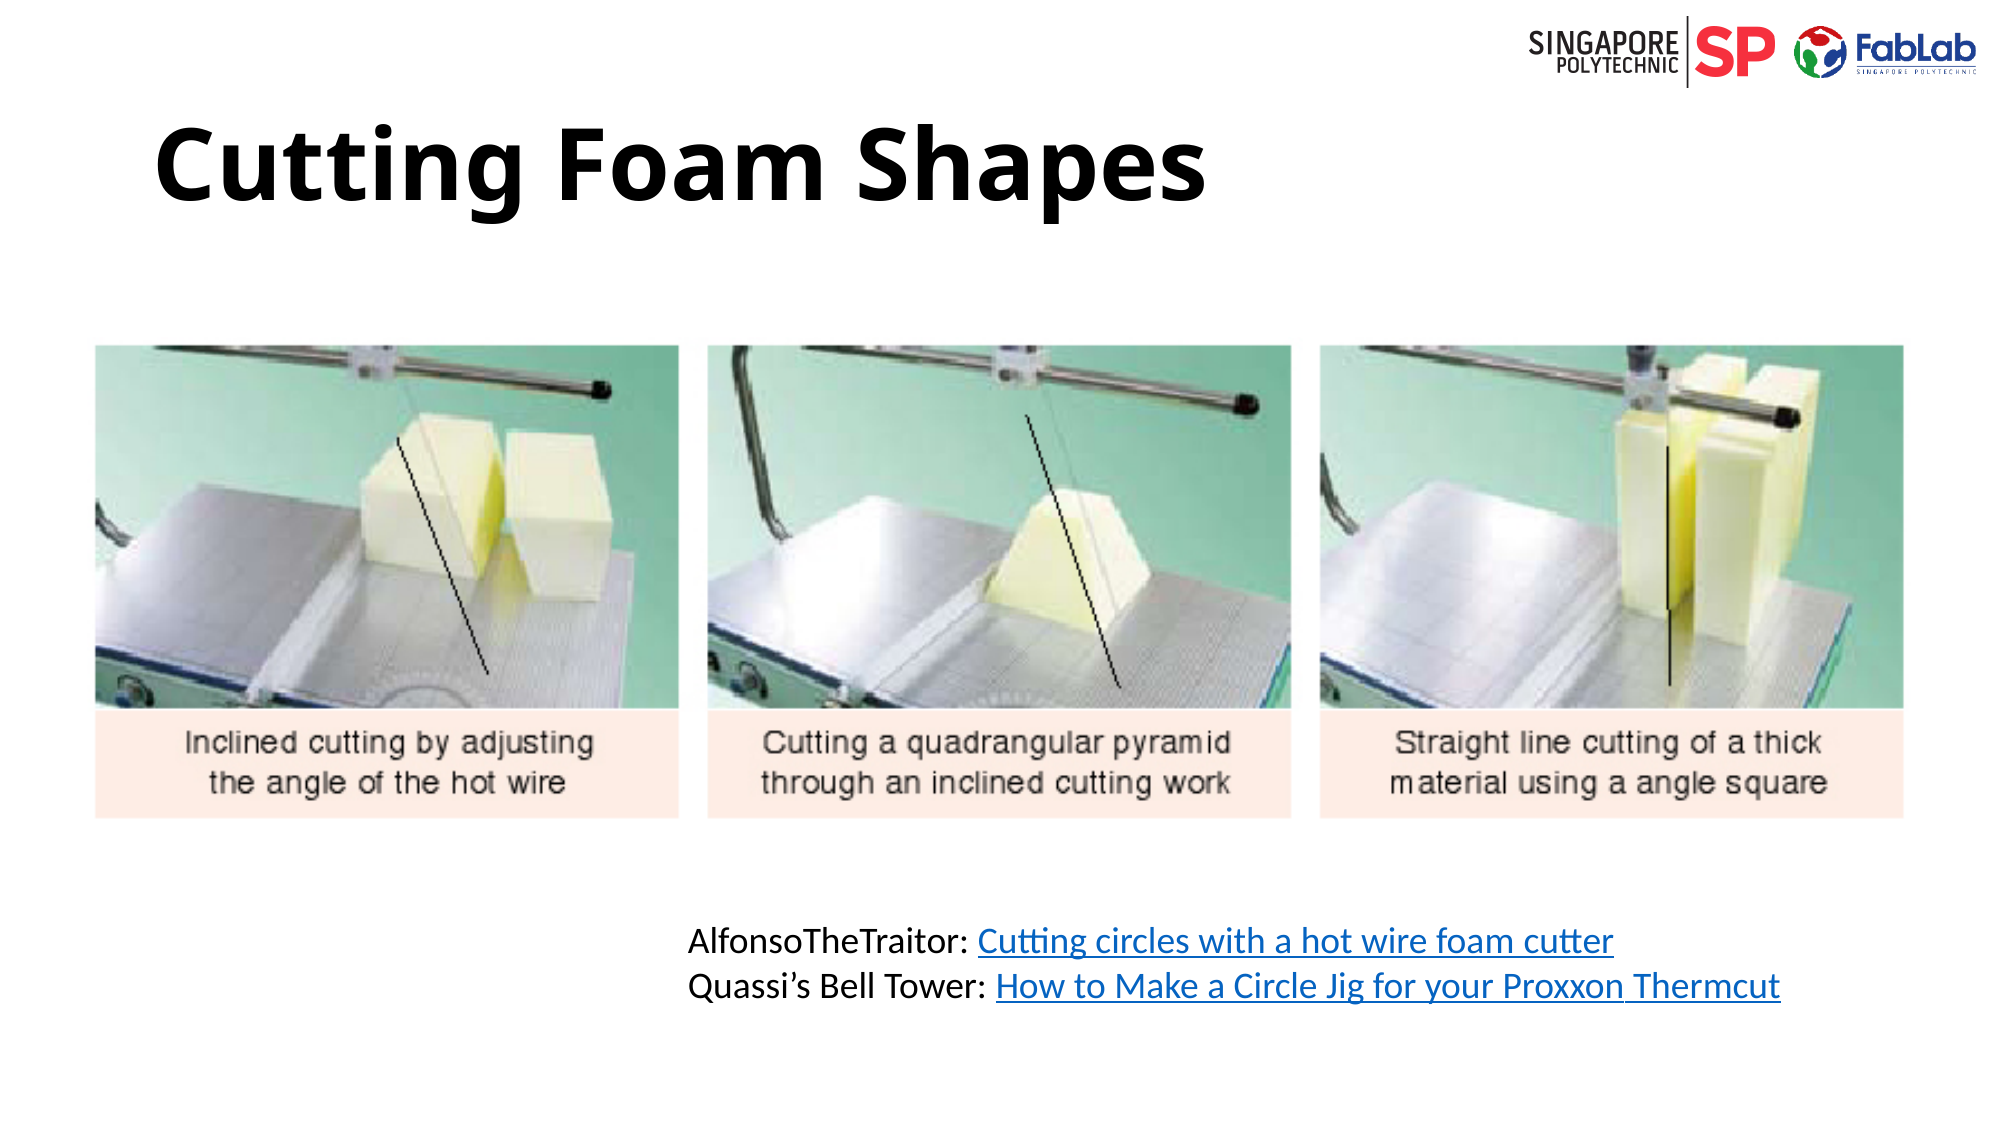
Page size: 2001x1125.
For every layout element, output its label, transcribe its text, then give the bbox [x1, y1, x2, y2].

picture [87, 337, 1913, 830]
picture [1529, 16, 1775, 59]
title Cutting Foam Shapes [137, 59, 1863, 278]
text_box AlfonsoTheTraitor: Cutting circles with a hot wire foam cutter Quassi’s Bell Tower: How to Make a Circle Jig for your Proxxon Thermcut [673, 908, 1796, 1058]
picture [1794, 26, 1976, 78]
